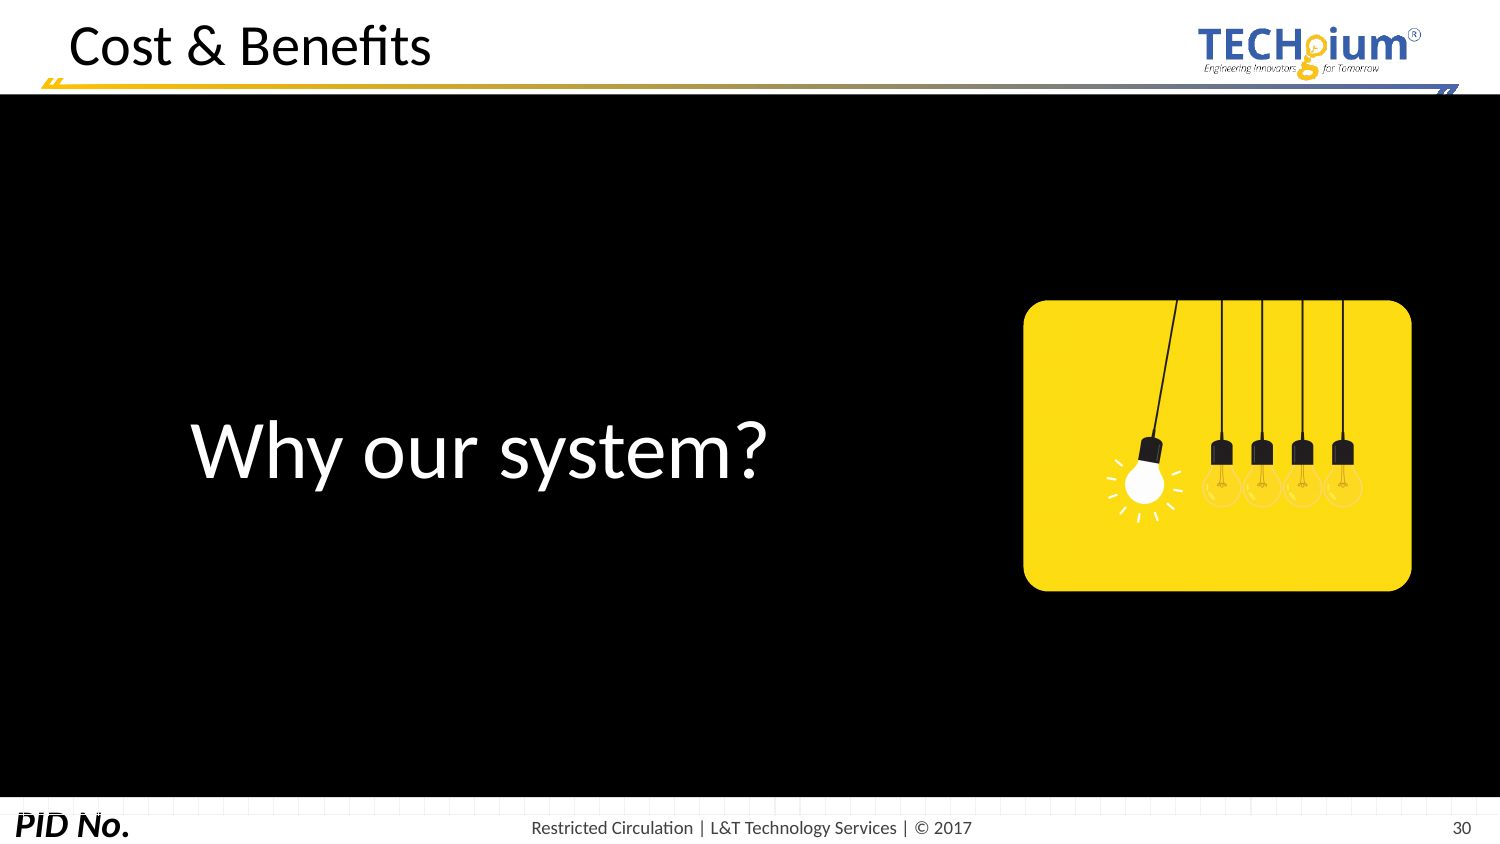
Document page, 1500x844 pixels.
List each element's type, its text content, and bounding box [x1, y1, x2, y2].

picture [1192, 20, 1430, 84]
picture [1023, 300, 1412, 592]
text_box [0, 93, 1500, 798]
text_box Cost & Benefits [55, 0, 448, 85]
text_box Why our system? [175, 387, 838, 503]
